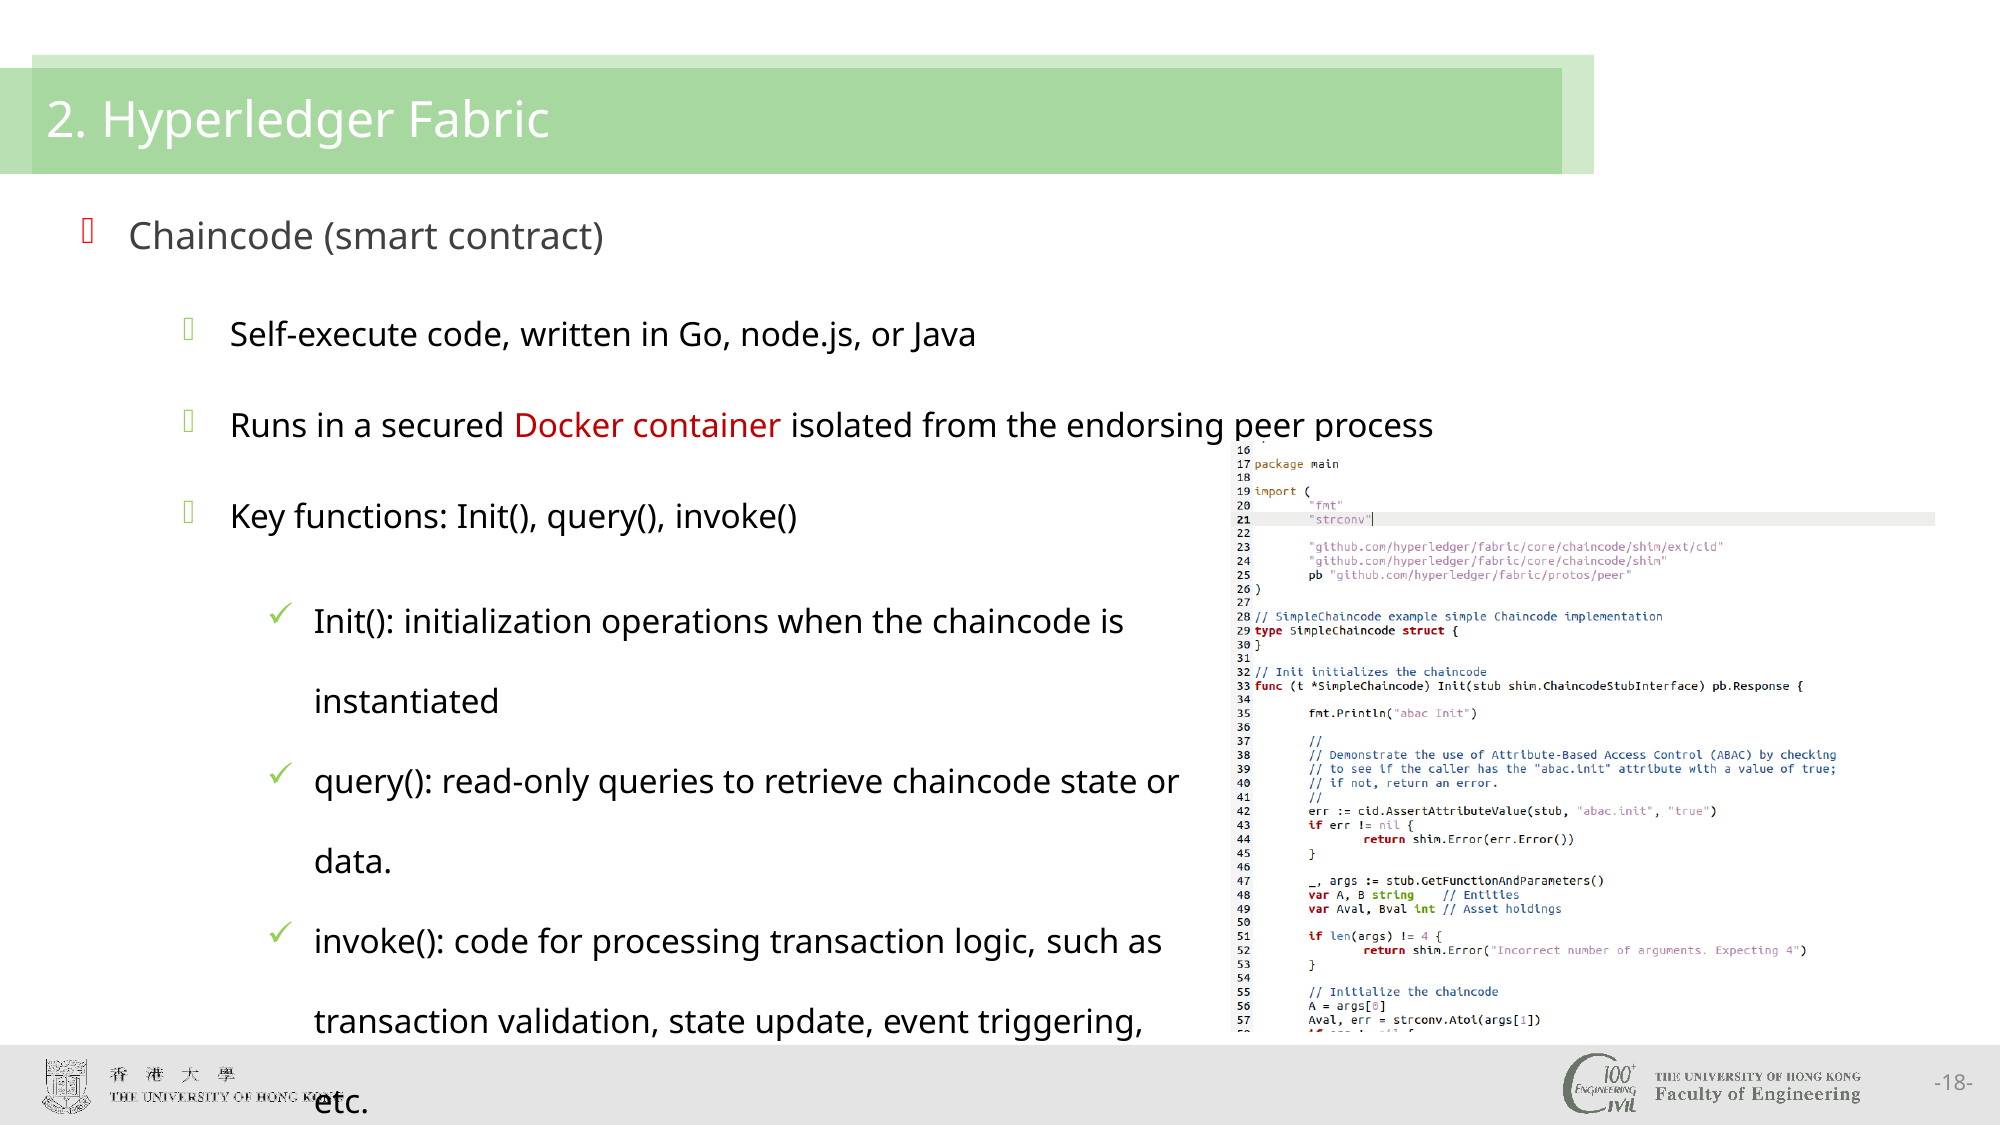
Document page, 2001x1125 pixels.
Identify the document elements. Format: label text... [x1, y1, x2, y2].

text_box Self-execute code, written in Go, node.js, or Java [168, 265, 1583, 357]
slide_number -18- [1907, 1053, 2000, 1114]
text_box Runs in a secured Docker container isolated from the endorsing peer process [168, 357, 1583, 448]
title 2. Hyperledger Fabric [31, 85, 1500, 159]
text_box Chaincode (smart contract) [66, 208, 1355, 265]
text_box Init(): initialization operations when the chaincode is instantiated query(): read-only queries to retrieve chaincode state or data. invoke(): code for processing transaction logic, such as transaction validation, state update, event triggering, etc. [252, 553, 1221, 1125]
picture [1230, 441, 1936, 1032]
text_box Key functions: Init(), query(), invoke() [168, 448, 1230, 543]
